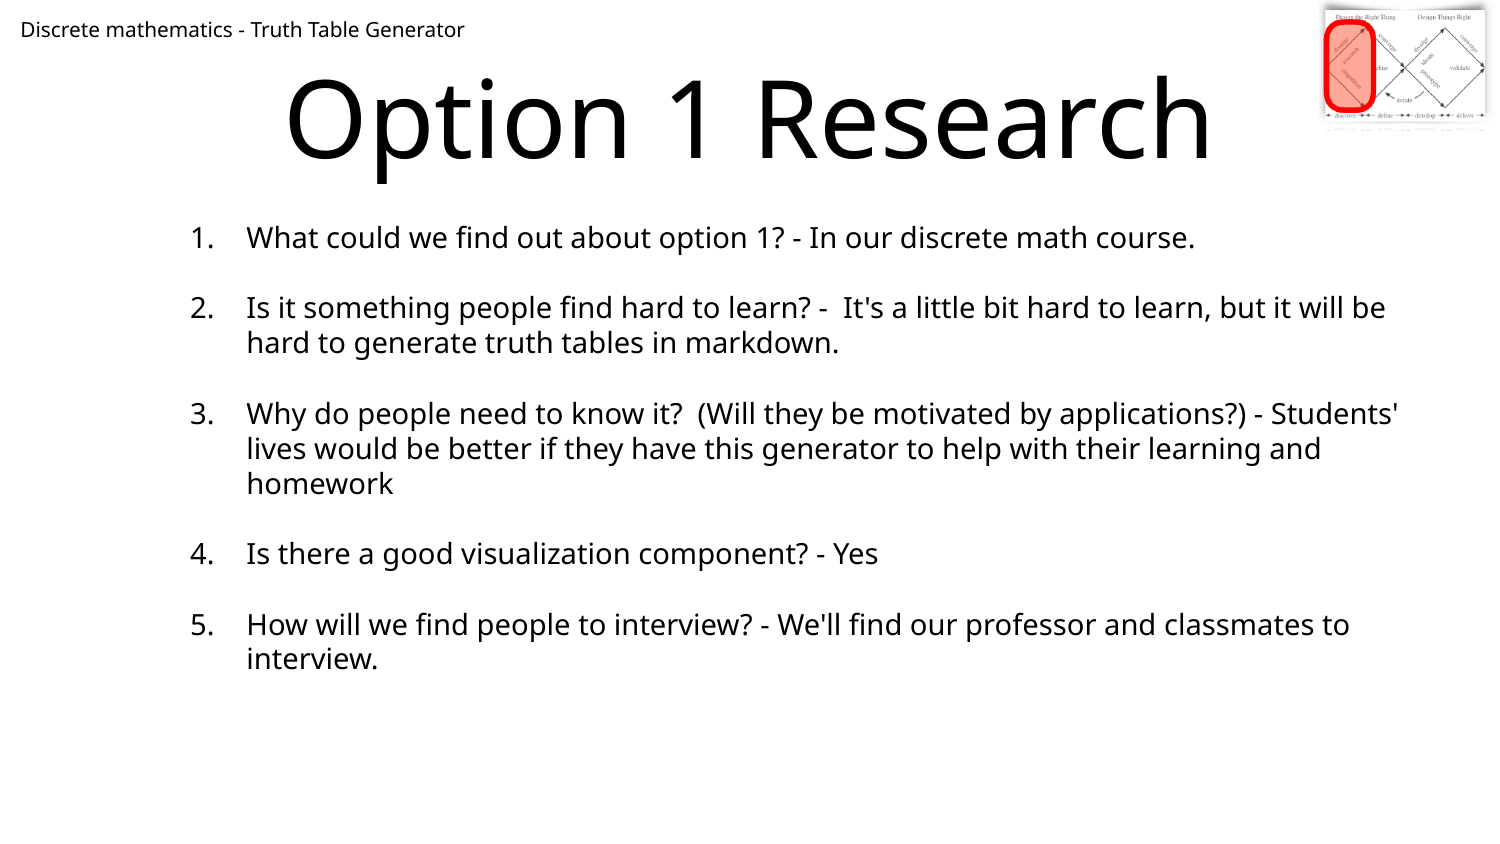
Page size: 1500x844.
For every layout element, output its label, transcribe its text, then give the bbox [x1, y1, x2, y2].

text_box Discrete mathematics - Truth Table Generator​ [5, 9, 1215, 50]
list What could we find out about option 1? - In our discrete math course. Is it something people find hard to learn? - It's a little bit hard to learn, but it will be hard to generate truth tables in markdown. Why do people need to know it? (Will they be motivated by applications?) - Students' lives would be better if they have this generator to help with their learning and homework Is there a good visualization component? - Yes How will we find people to interview? - We'll find our professor and classmates to interview. [109, 143, 1442, 756]
title Option 1 Research [109, 21, 1391, 143]
picture [1319, 0, 1500, 131]
